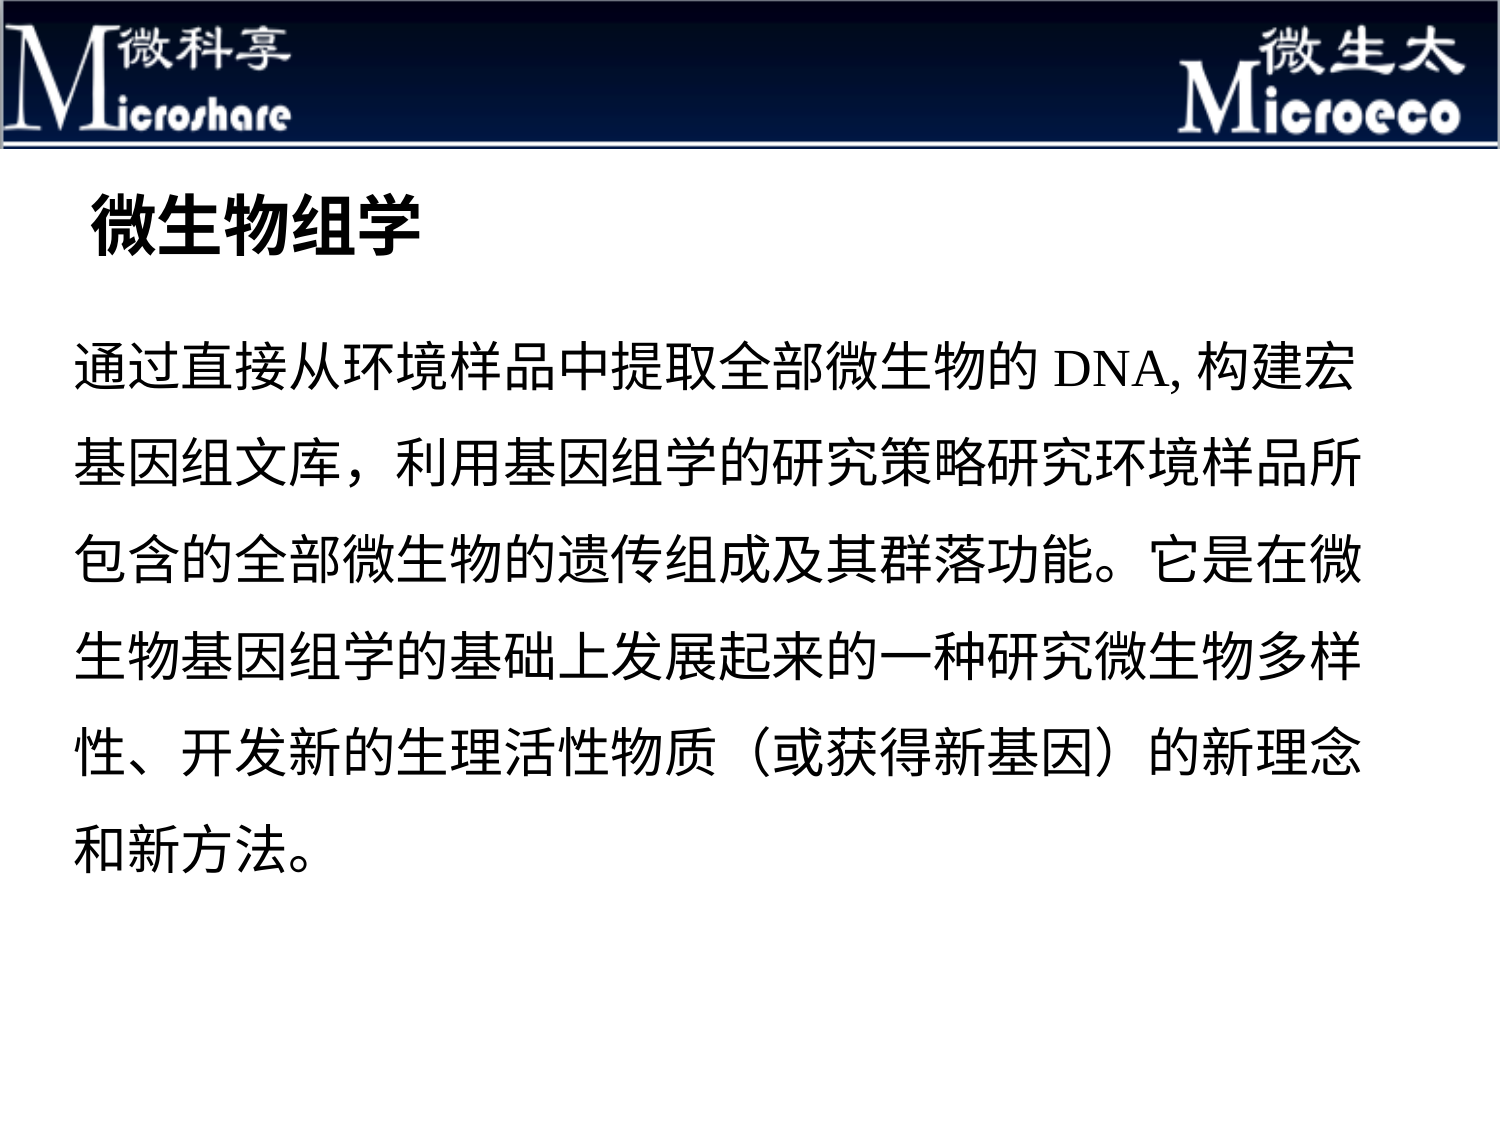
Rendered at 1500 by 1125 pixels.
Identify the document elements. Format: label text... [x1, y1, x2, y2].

title 微生物组学 [75, 145, 1425, 303]
list 通过直接从环境样品中提取全部微生物的DNA,构建宏基因组文库，利用基因组学的研究策略研究环境样品所包含的全部微生物的遗传组成及其群落功能。它是在微生物基因组学的基础上发展起来的一种研究微生物多样性、开发新的生理活性物质（或获得新基因）的新理念和新方法。 [58, 292, 1409, 891]
picture [0, 0, 1500, 149]
